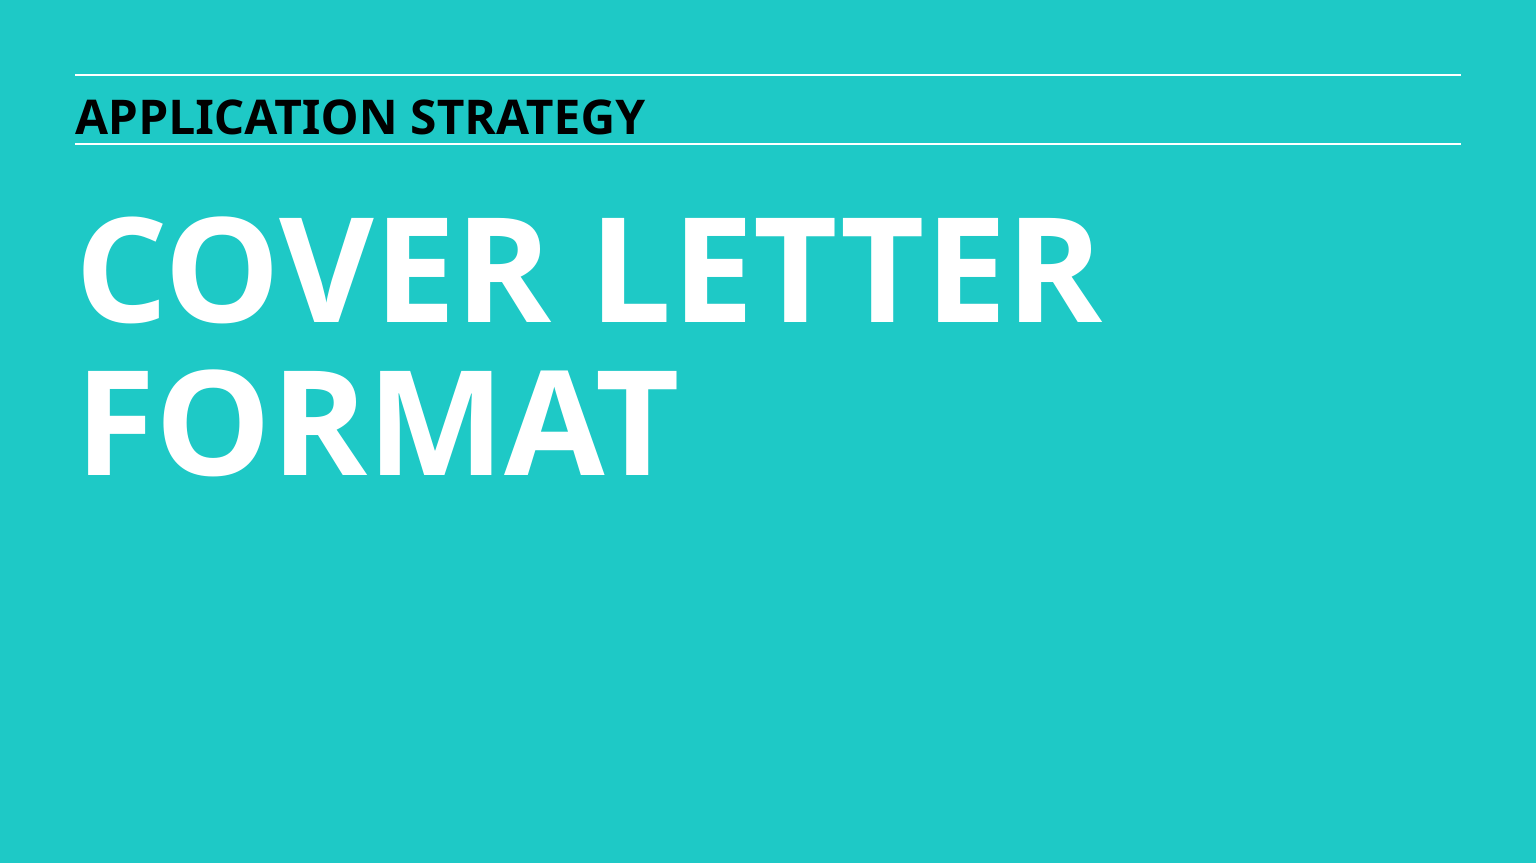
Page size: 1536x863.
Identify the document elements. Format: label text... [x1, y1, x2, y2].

text_box COVER LETTER FORMAT [74, 173, 1461, 506]
text_box APPLICATION STRATEGY [74, 86, 1275, 138]
